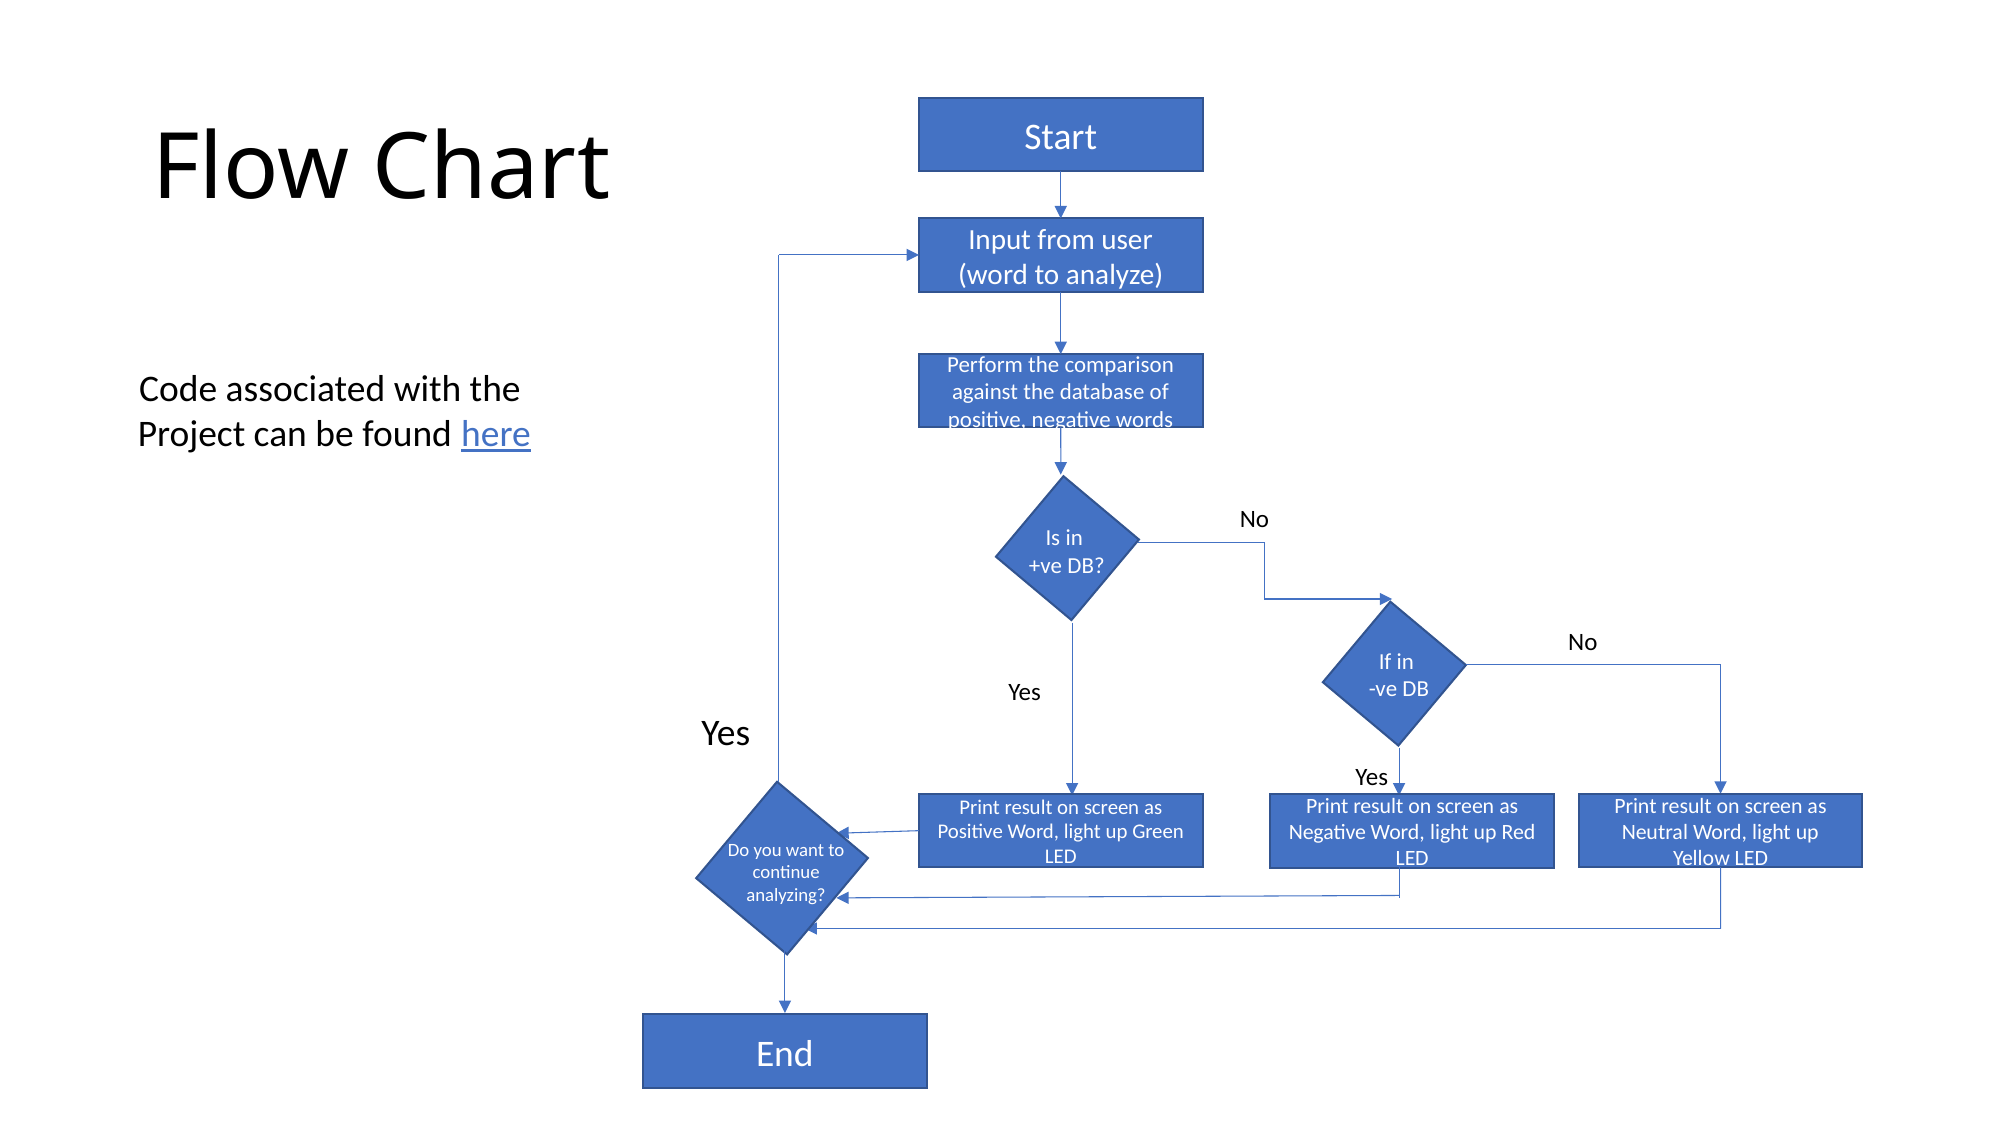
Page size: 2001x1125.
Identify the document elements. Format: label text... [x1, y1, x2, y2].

text_box [1028, 585, 1103, 622]
text_box [1445, 646, 1467, 692]
text_box [994, 534, 1013, 573]
text_box [1120, 522, 1141, 564]
title Flow Chart [137, 59, 1863, 278]
text_box End [642, 1013, 928, 1089]
text_box [694, 863, 707, 889]
text_box Is in +ve DB? [1013, 515, 1120, 585]
text_box Yes [686, 700, 766, 761]
text_box Print result on screen as Neutral Word, light up Yellow LED [1578, 793, 1863, 868]
text_box [1358, 600, 1436, 638]
text_box Input from user (word to analyze) [918, 217, 1204, 293]
text_box Code associated with the Project can be found here [123, 356, 546, 462]
text_box [1029, 474, 1112, 515]
text_box Perform the comparison against the database of positive, negative words [918, 353, 1204, 428]
text_box Yes [1340, 753, 1398, 793]
text_box [865, 854, 870, 864]
text_box Print result on screen as Positive Word, light up Green LED [918, 793, 1204, 868]
text_box Print result on screen as Negative Word, light up Red LED [1269, 793, 1555, 869]
text_box No [1224, 495, 1284, 541]
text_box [836, 830, 919, 834]
text_box Start [918, 97, 1204, 172]
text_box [1137, 542, 1393, 599]
text_box [1321, 644, 1431, 747]
text_box Yes [993, 668, 1056, 713]
text_box Do you want to continue analyzing? [707, 829, 865, 913]
text_box [736, 780, 835, 829]
text_box If in -ve DB [1353, 638, 1445, 709]
text_box No [1553, 617, 1613, 663]
text_box [736, 913, 824, 956]
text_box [1465, 664, 1721, 794]
